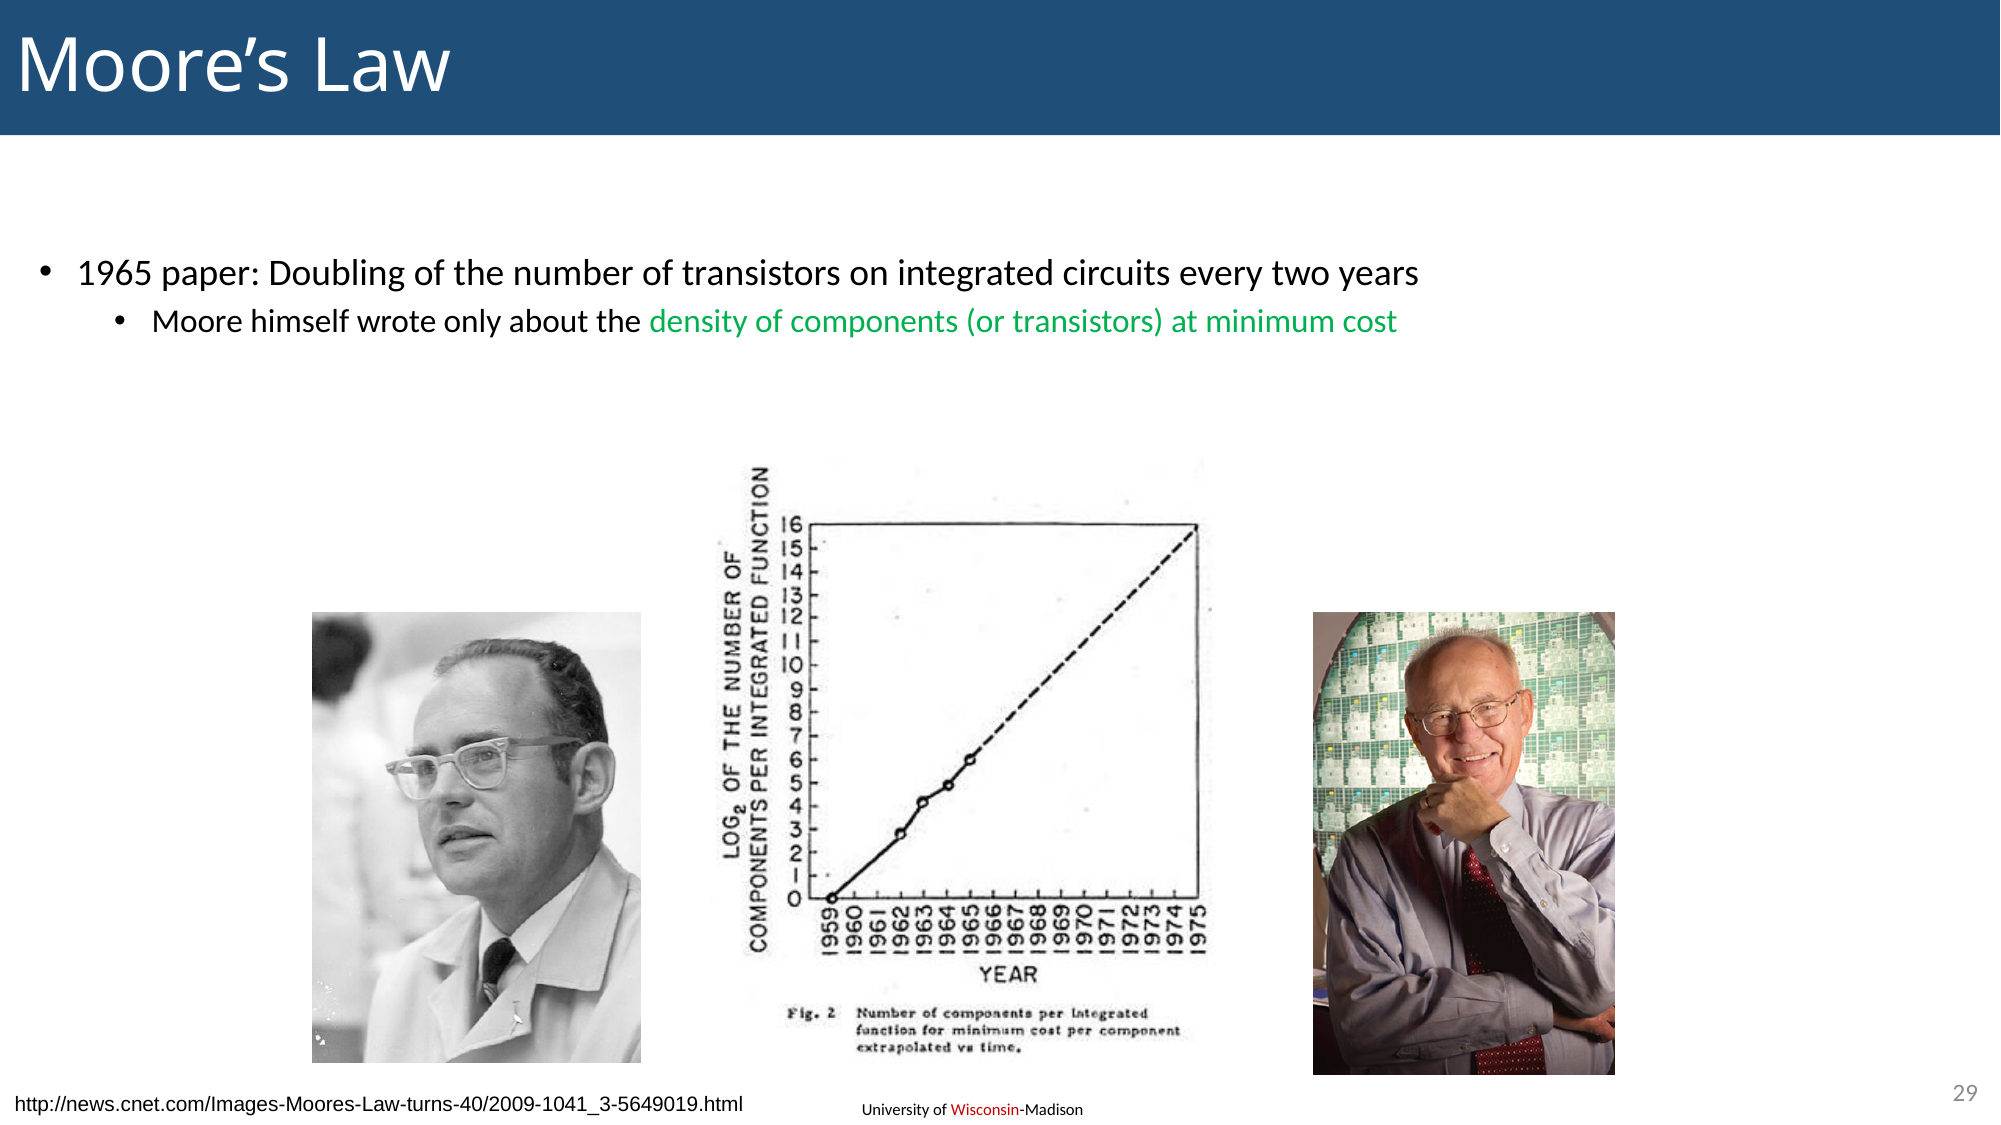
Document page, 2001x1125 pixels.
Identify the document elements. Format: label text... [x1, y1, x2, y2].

picture [1313, 612, 1615, 1075]
picture [312, 612, 641, 1063]
title Moore’s Law [0, 0, 2000, 136]
list 1965 paper: Doubling of the number of transistors on integrated circuits every two years Moore himself wrote only about the density of components (or transistors) at minimum cost [24, 245, 1987, 1055]
text_box http://news.cnet.com/Images-Moores-Law-turns-40/2009-1041_3-5649019.html [0, 1082, 758, 1123]
slide_number 29 [1879, 1069, 1994, 1114]
picture [710, 455, 1216, 1064]
